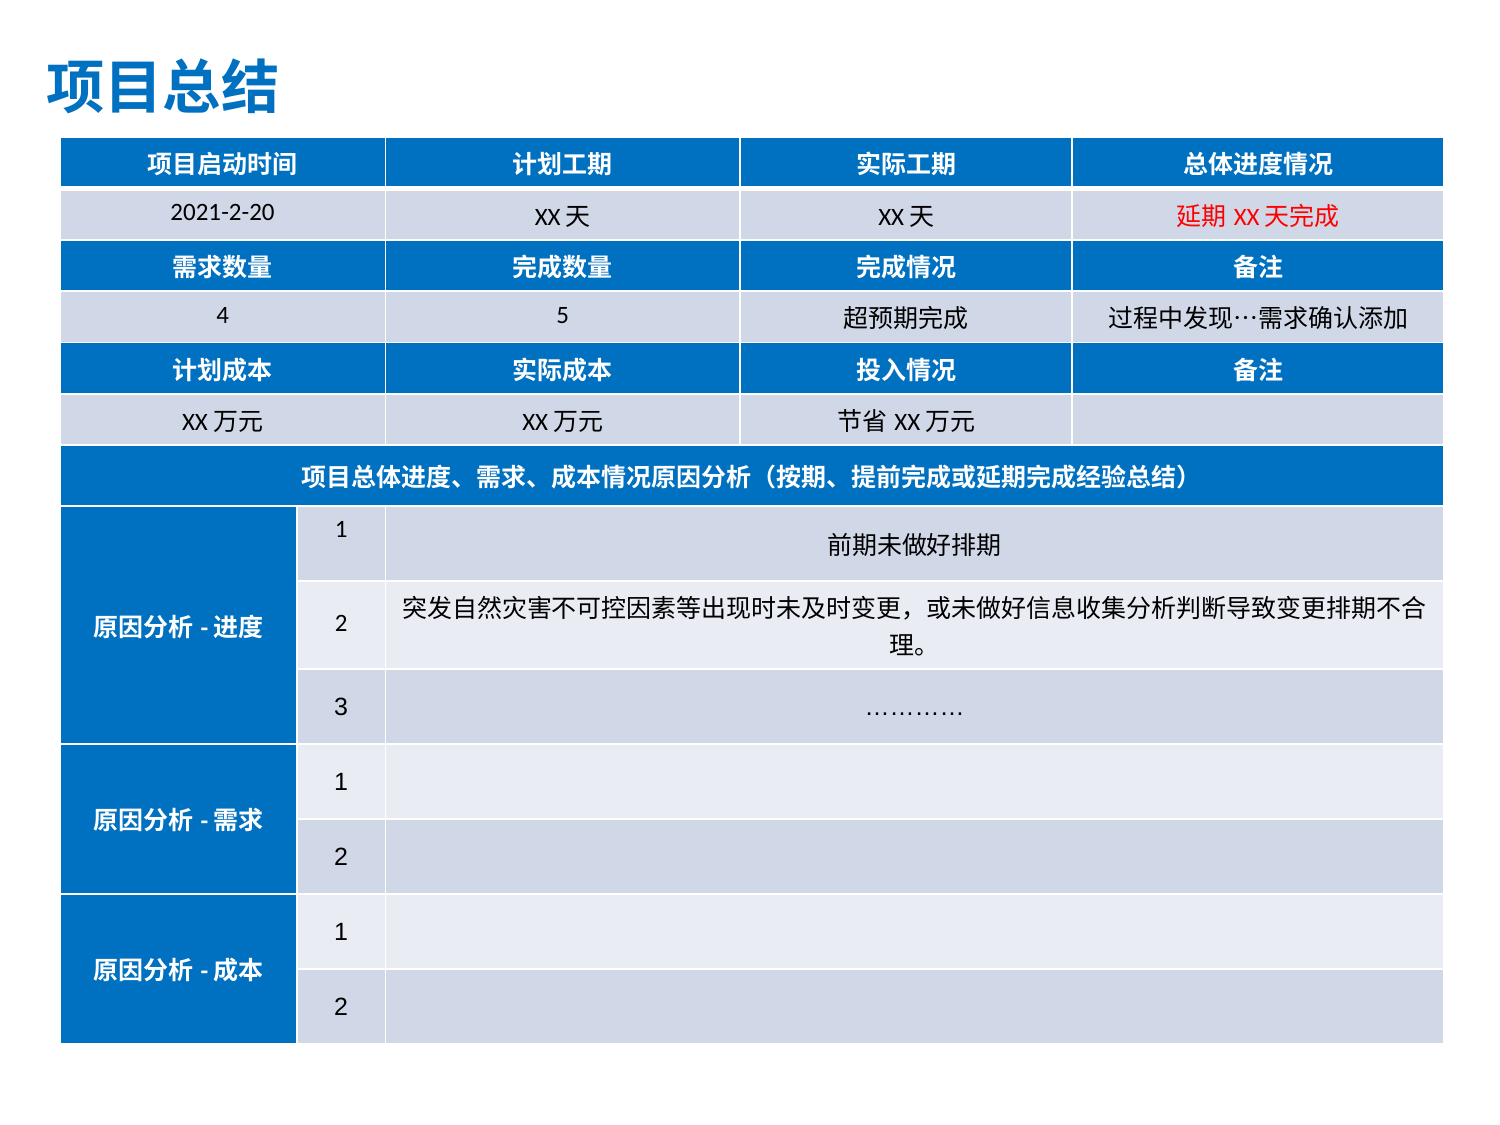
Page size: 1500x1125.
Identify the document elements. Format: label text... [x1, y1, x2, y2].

table_header 项目启动时间 [61, 138, 385, 186]
table_cell [386, 745, 1443, 818]
table_cell 4 [61, 292, 385, 342]
table_cell 原因分析-进度 [61, 507, 296, 743]
table_cell 突发自然灾害不可控因素等出现时未及时变更，或未做好信息收集分析判断导致变更排期不合理。 [386, 582, 1443, 668]
table_cell 备注 [1073, 241, 1443, 290]
table_cell 2021-2-20 [61, 191, 385, 239]
table_cell 原因分析-需求 [61, 745, 296, 893]
table_cell 1 [298, 745, 385, 818]
table_cell 5 [386, 292, 739, 342]
table_cell 备注 [1073, 343, 1443, 393]
table_cell [386, 970, 1443, 1043]
table_cell 节省XX万元 [741, 395, 1071, 444]
table_cell 延期XX天完成 [1073, 191, 1443, 239]
table_cell 完成情况 [741, 241, 1071, 290]
table_cell XX天 [386, 191, 739, 239]
table_cell 过程中发现…需求确认添加 [1073, 292, 1443, 342]
table_cell 1 [298, 895, 385, 968]
table_cell 3 [298, 670, 385, 743]
table_cell 2 [298, 582, 385, 668]
table_cell XX万元 [61, 395, 385, 444]
table_header 实际工期 [741, 138, 1071, 186]
table_cell 需求数量 [61, 241, 385, 290]
table_cell 超预期完成 [741, 292, 1071, 342]
table_cell 完成数量 [386, 241, 739, 290]
table_cell XX天 [741, 191, 1071, 239]
table_cell XX万元 [386, 395, 739, 444]
text_box 项目总结 [0, 29, 1156, 135]
table_cell 2 [298, 970, 385, 1043]
table_cell 2 [298, 820, 385, 893]
table_cell 实际成本 [386, 343, 739, 393]
table_cell [386, 820, 1443, 893]
table_cell 前期未做好排期 [386, 507, 1443, 580]
table_header 计划工期 [386, 138, 739, 186]
table_cell 投入情况 [741, 343, 1071, 393]
table_cell 项目总体进度、需求、成本情况原因分析（按期、提前完成或延期完成经验总结） [61, 446, 1443, 505]
table_header 总体进度情况 [1073, 138, 1443, 186]
table_cell 计划成本 [61, 343, 385, 393]
table_cell ………… [386, 670, 1443, 743]
table_cell 1 [298, 507, 385, 580]
table_cell [1073, 395, 1443, 444]
table_cell [386, 895, 1443, 968]
table_cell 原因分析-成本 [61, 895, 296, 1043]
